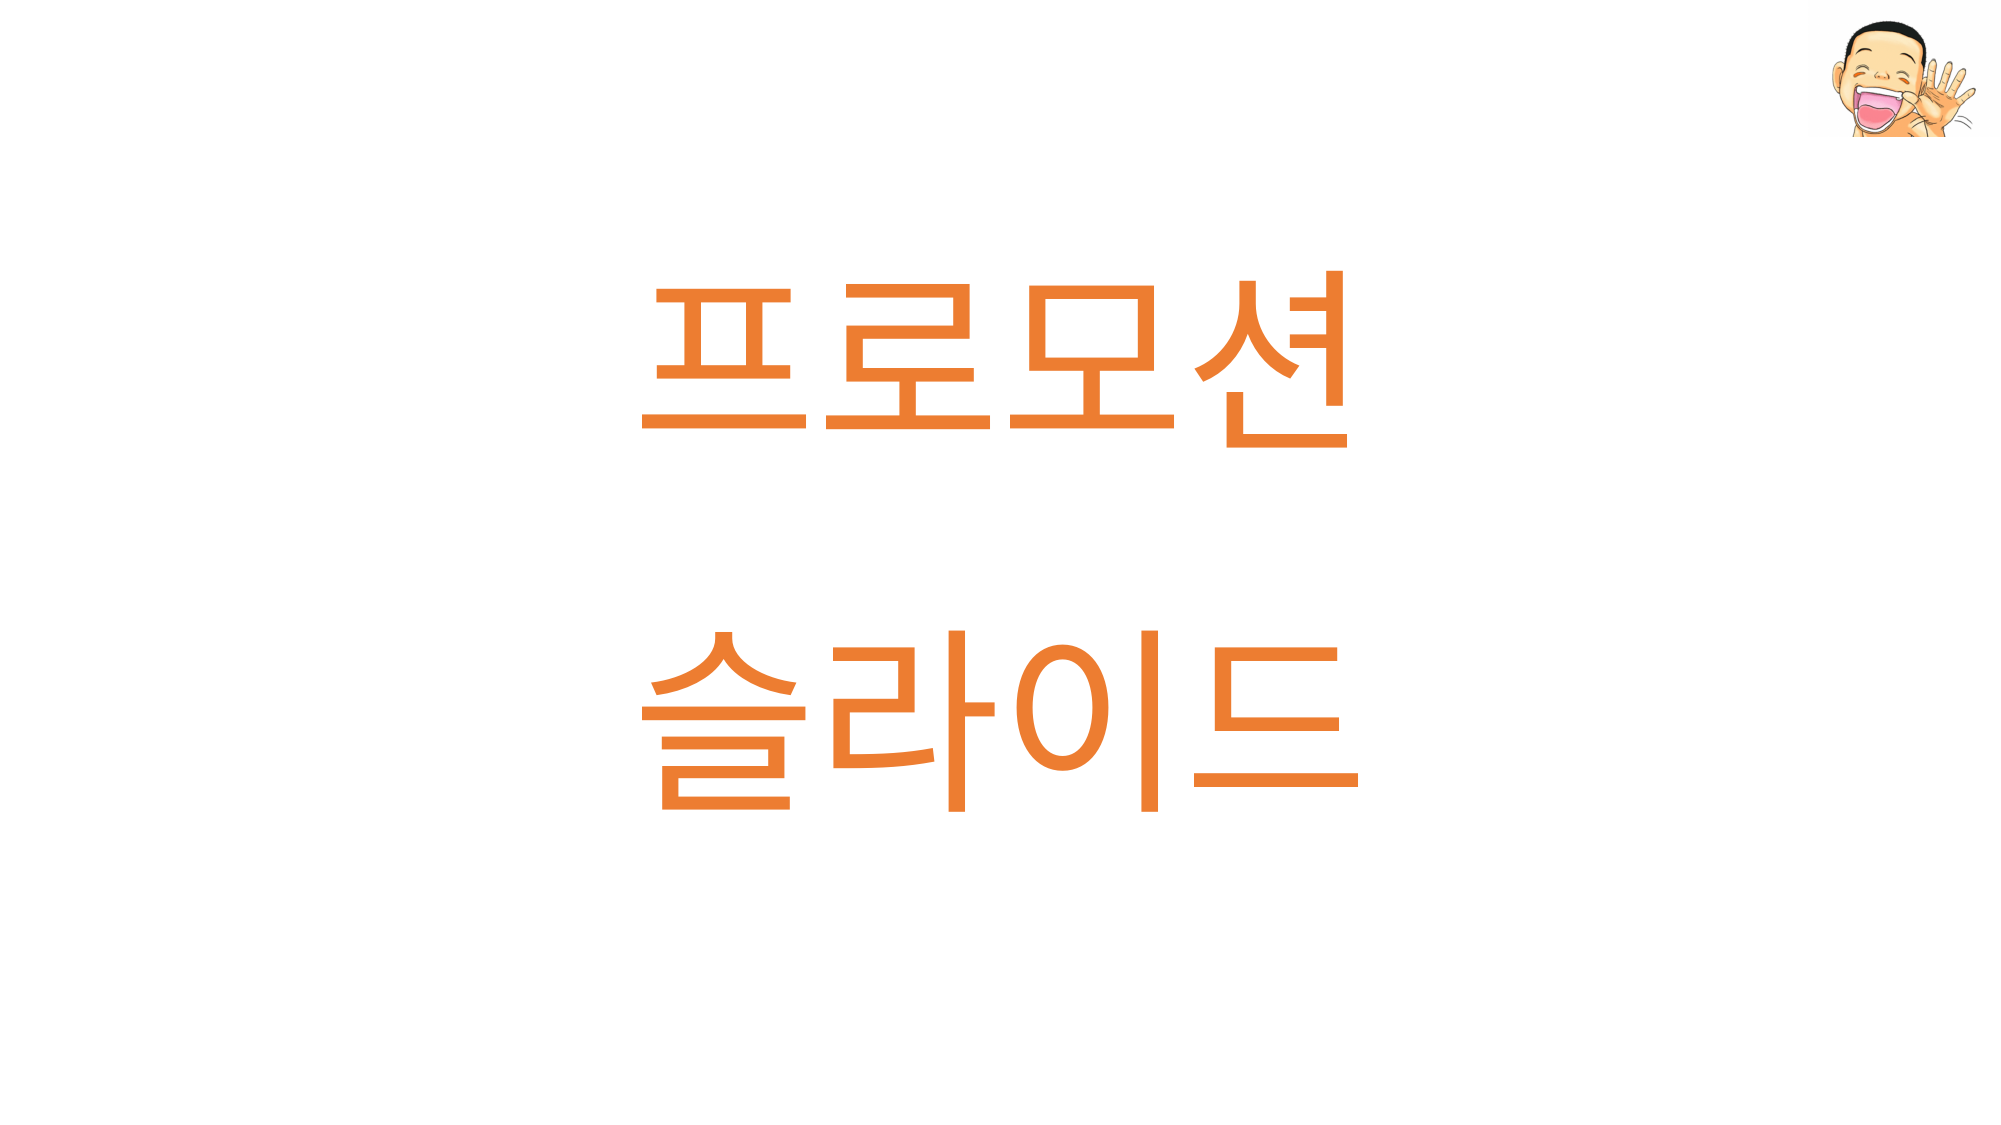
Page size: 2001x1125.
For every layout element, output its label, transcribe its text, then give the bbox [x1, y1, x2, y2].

picture [1808, 0, 2000, 109]
text_box 프로모션 슬라이드 [0, 109, 2000, 844]
